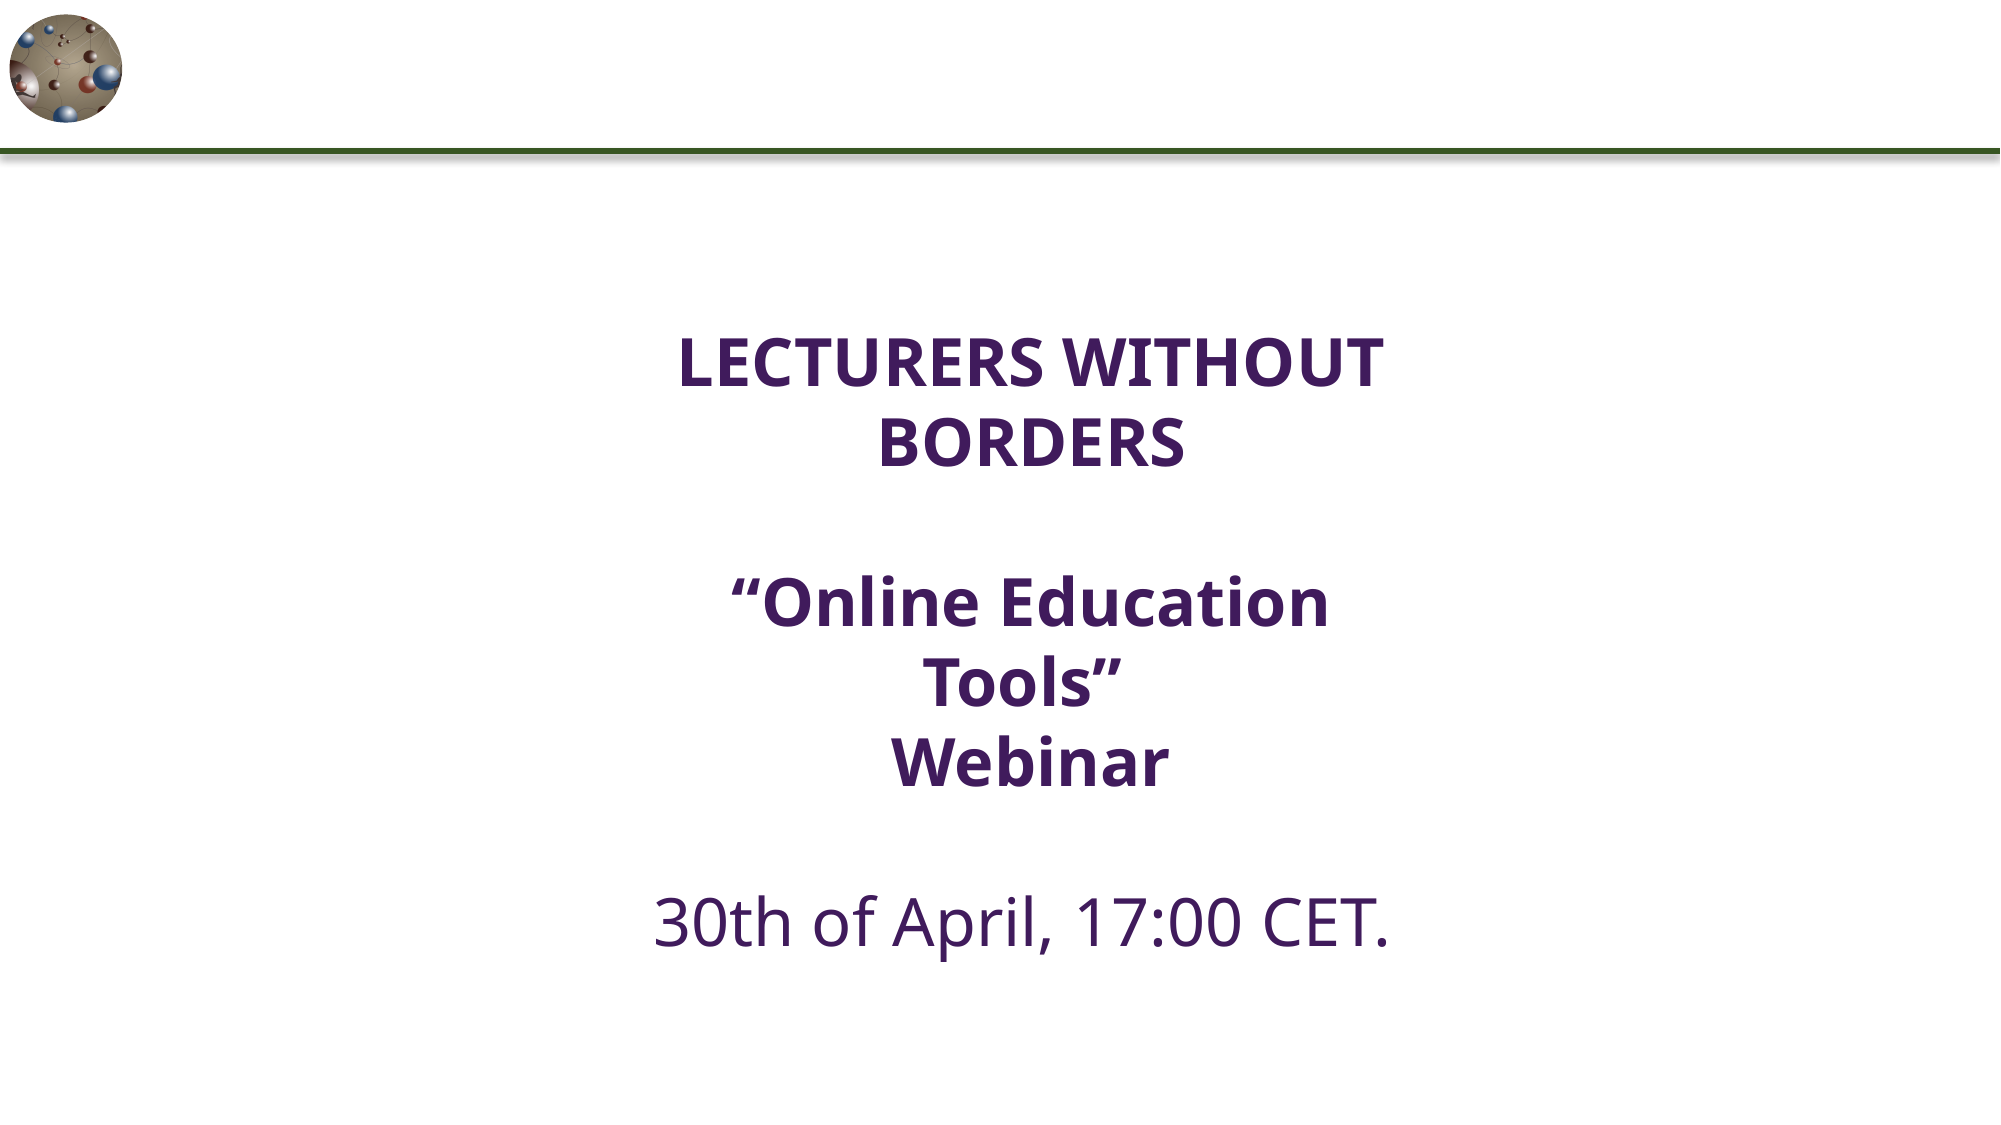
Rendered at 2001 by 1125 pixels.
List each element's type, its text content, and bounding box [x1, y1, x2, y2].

picture [9, 14, 123, 123]
text_box LECTURERS WITHOUT BORDERS “Online Education Tools” Webinar 30th of April, 17:00 CET. [634, 312, 1428, 1047]
